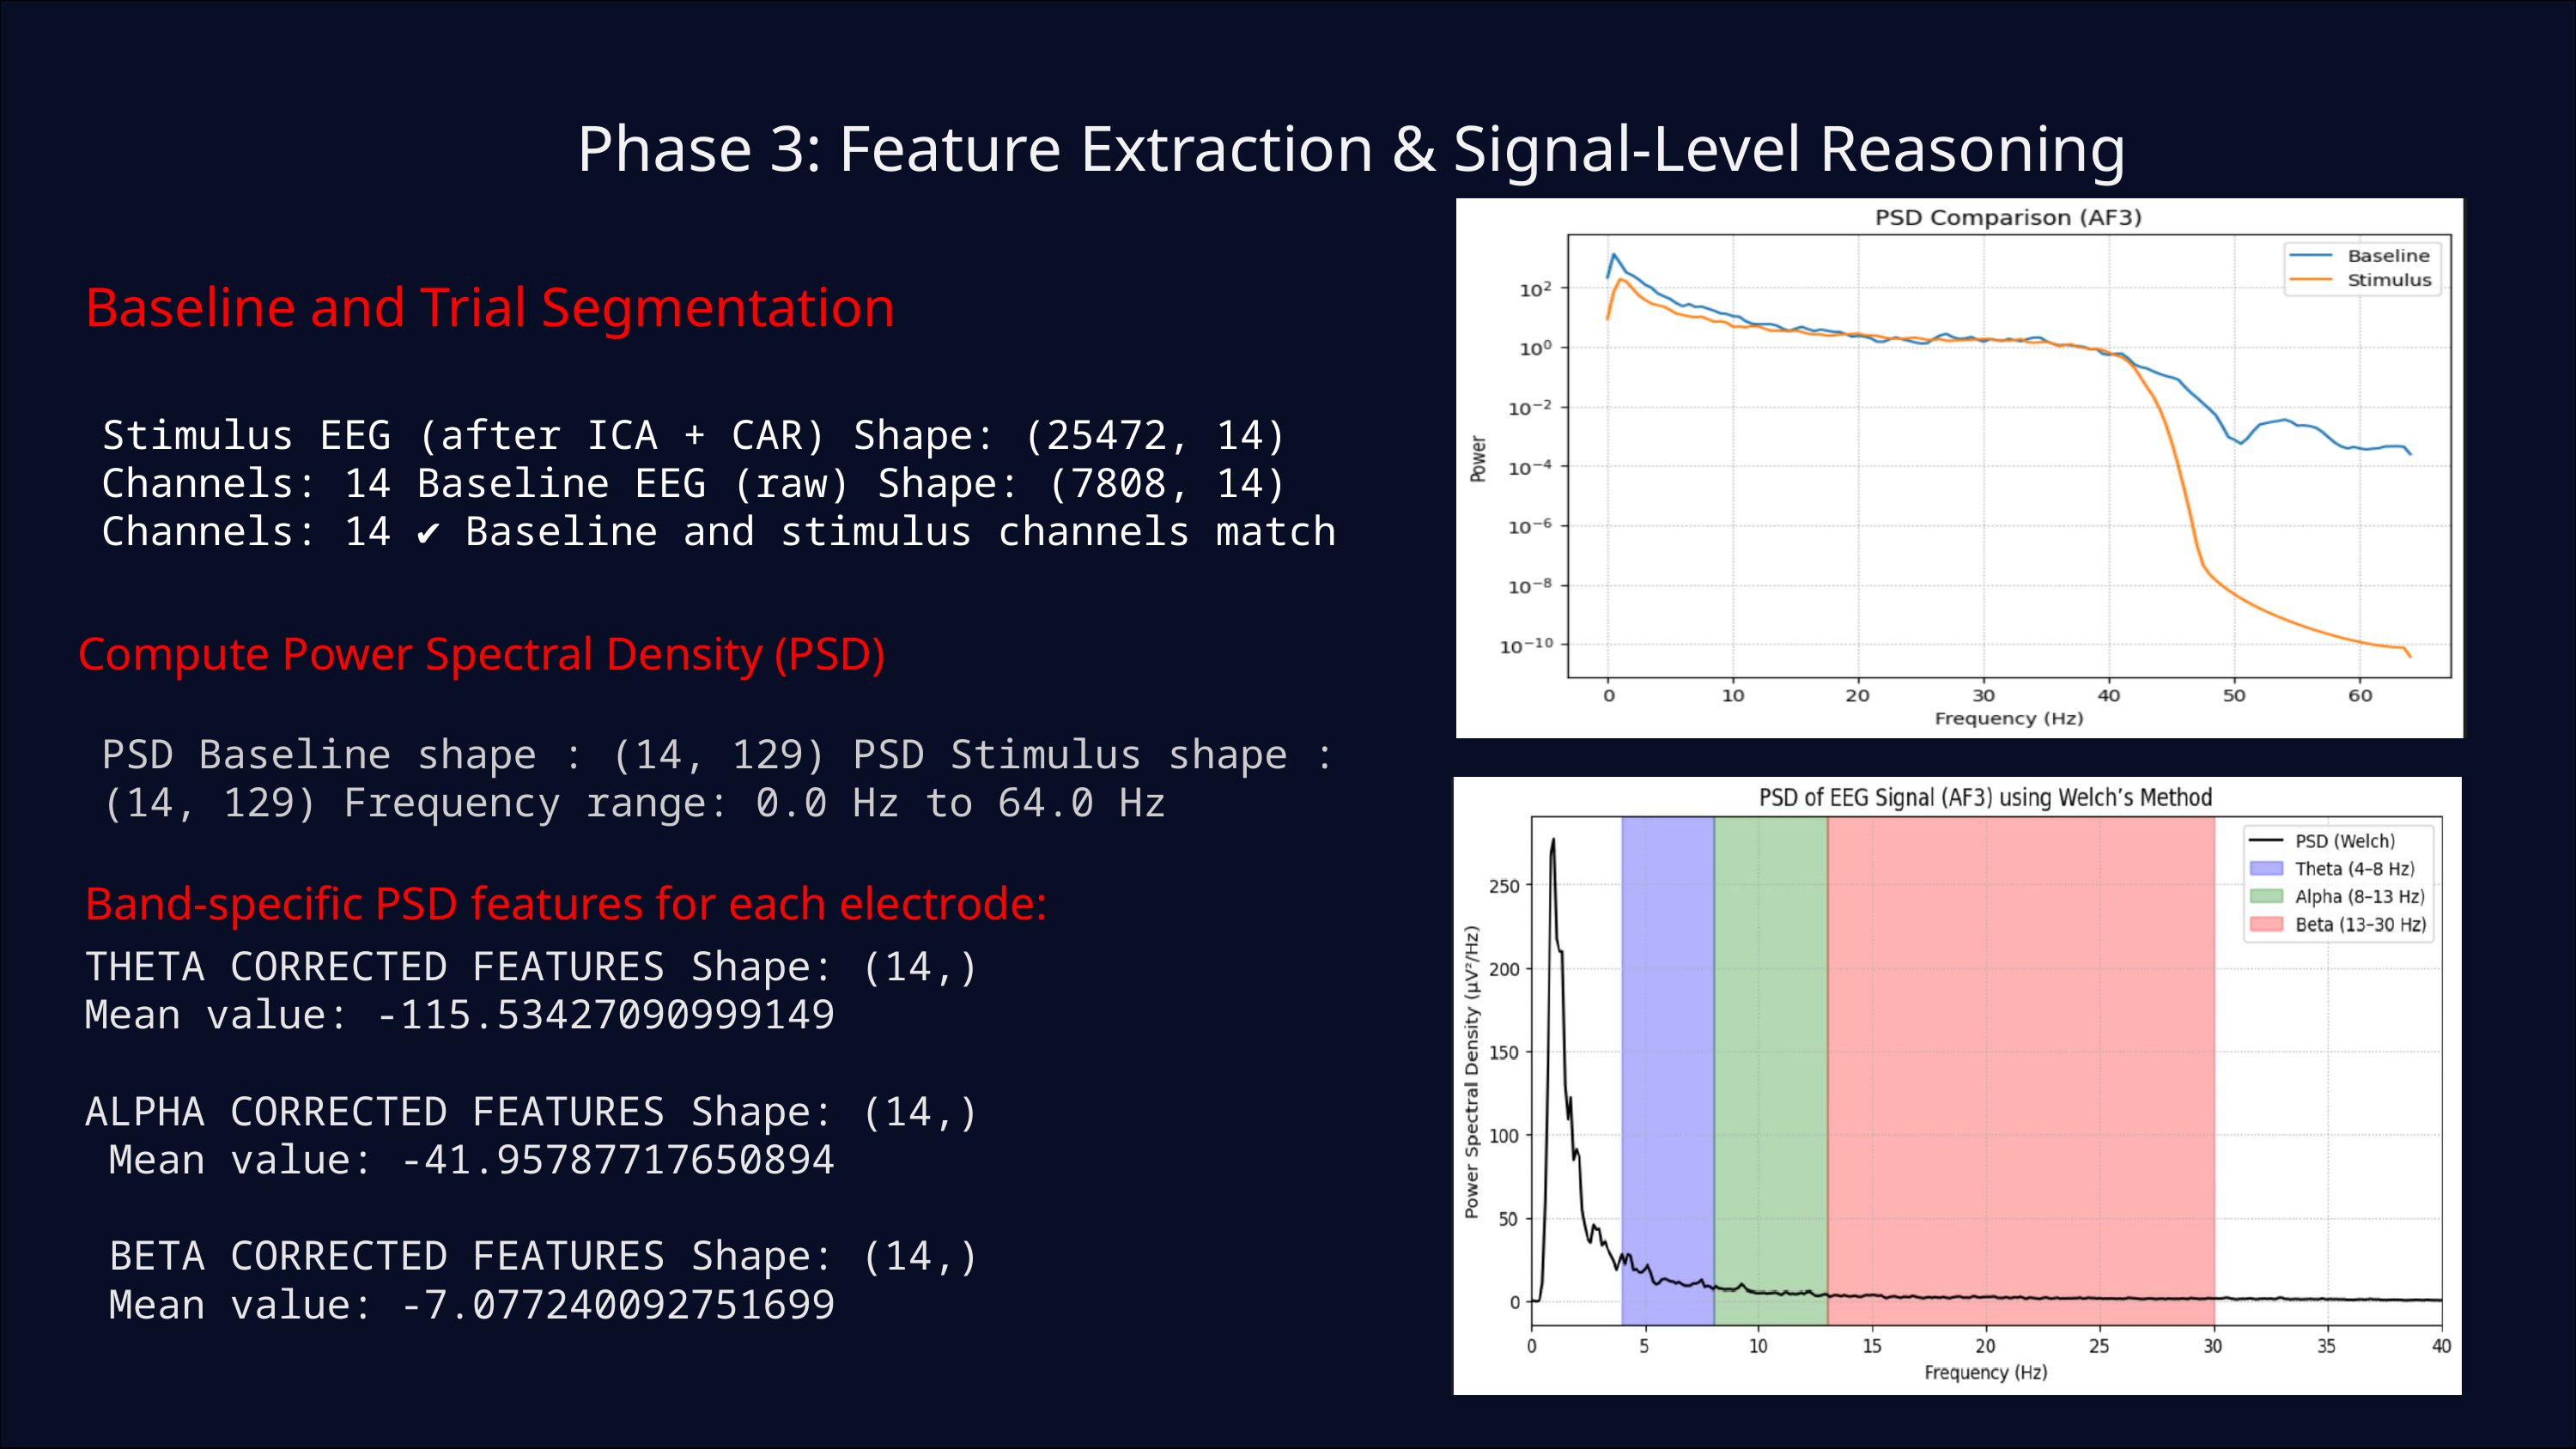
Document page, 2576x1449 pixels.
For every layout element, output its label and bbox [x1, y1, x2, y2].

text_box [0, 0, 2576, 1449]
picture [1455, 197, 2467, 738]
picture [1450, 777, 2462, 1396]
